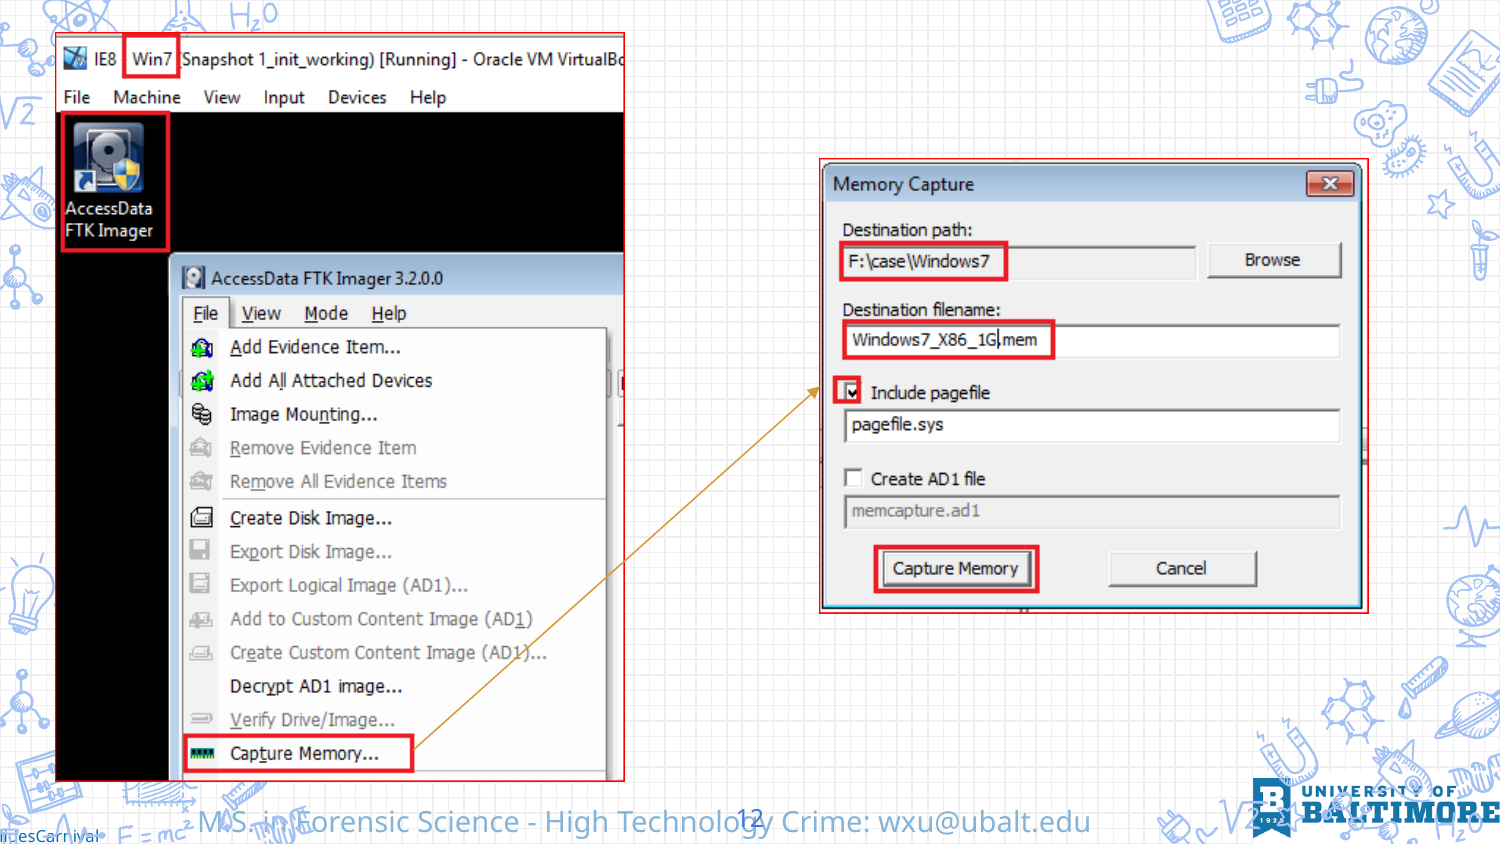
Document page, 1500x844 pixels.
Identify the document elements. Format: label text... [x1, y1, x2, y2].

picture [1375, 780, 1390, 791]
picture [1479, 779, 1483, 790]
picture [1283, 771, 1308, 783]
picture [819, 158, 1369, 614]
picture [54, 32, 625, 783]
picture [1405, 773, 1430, 800]
slide_number 12 [705, 796, 795, 844]
picture [1253, 771, 1500, 844]
picture [1408, 786, 1417, 792]
picture [1471, 771, 1479, 786]
picture [1381, 771, 1421, 792]
picture [1388, 823, 1396, 835]
picture [1354, 819, 1361, 827]
picture [1481, 771, 1489, 788]
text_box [413, 386, 821, 751]
picture [1342, 796, 1349, 806]
